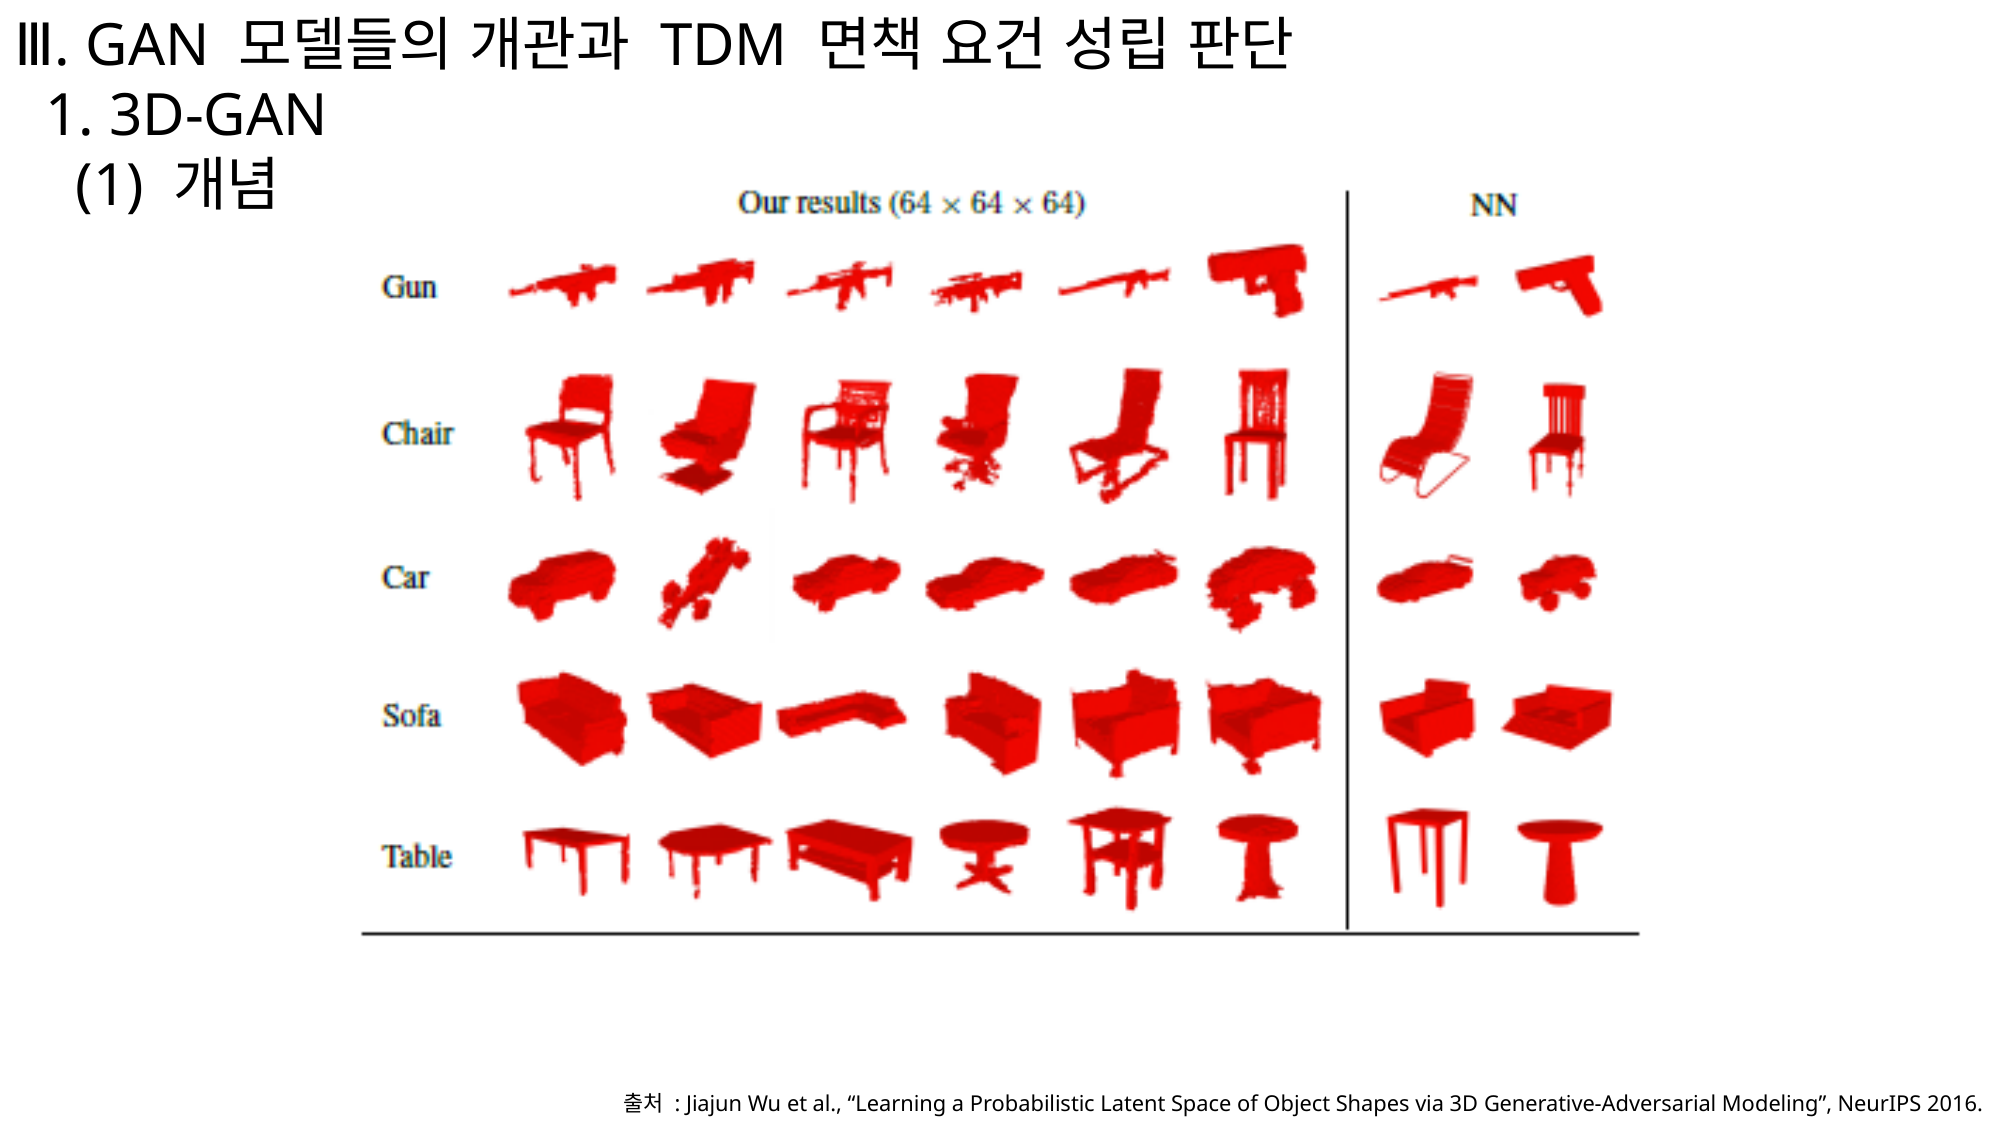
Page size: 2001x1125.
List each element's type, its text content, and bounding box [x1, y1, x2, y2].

text_box 출처 : Jiajun Wu et al., “Learning a Probabilistic Latent Space of Object Shapes via 3D Generative-Adversarial Modeling”, NeurIPS 2016. [0, 1082, 2000, 1123]
text_box Ⅲ. GAN 모델들의 개관과 TDM 면책 요건 성립 판단 1. 3D-GAN (1) 개념 [0, 0, 2000, 225]
picture [357, 186, 1643, 939]
